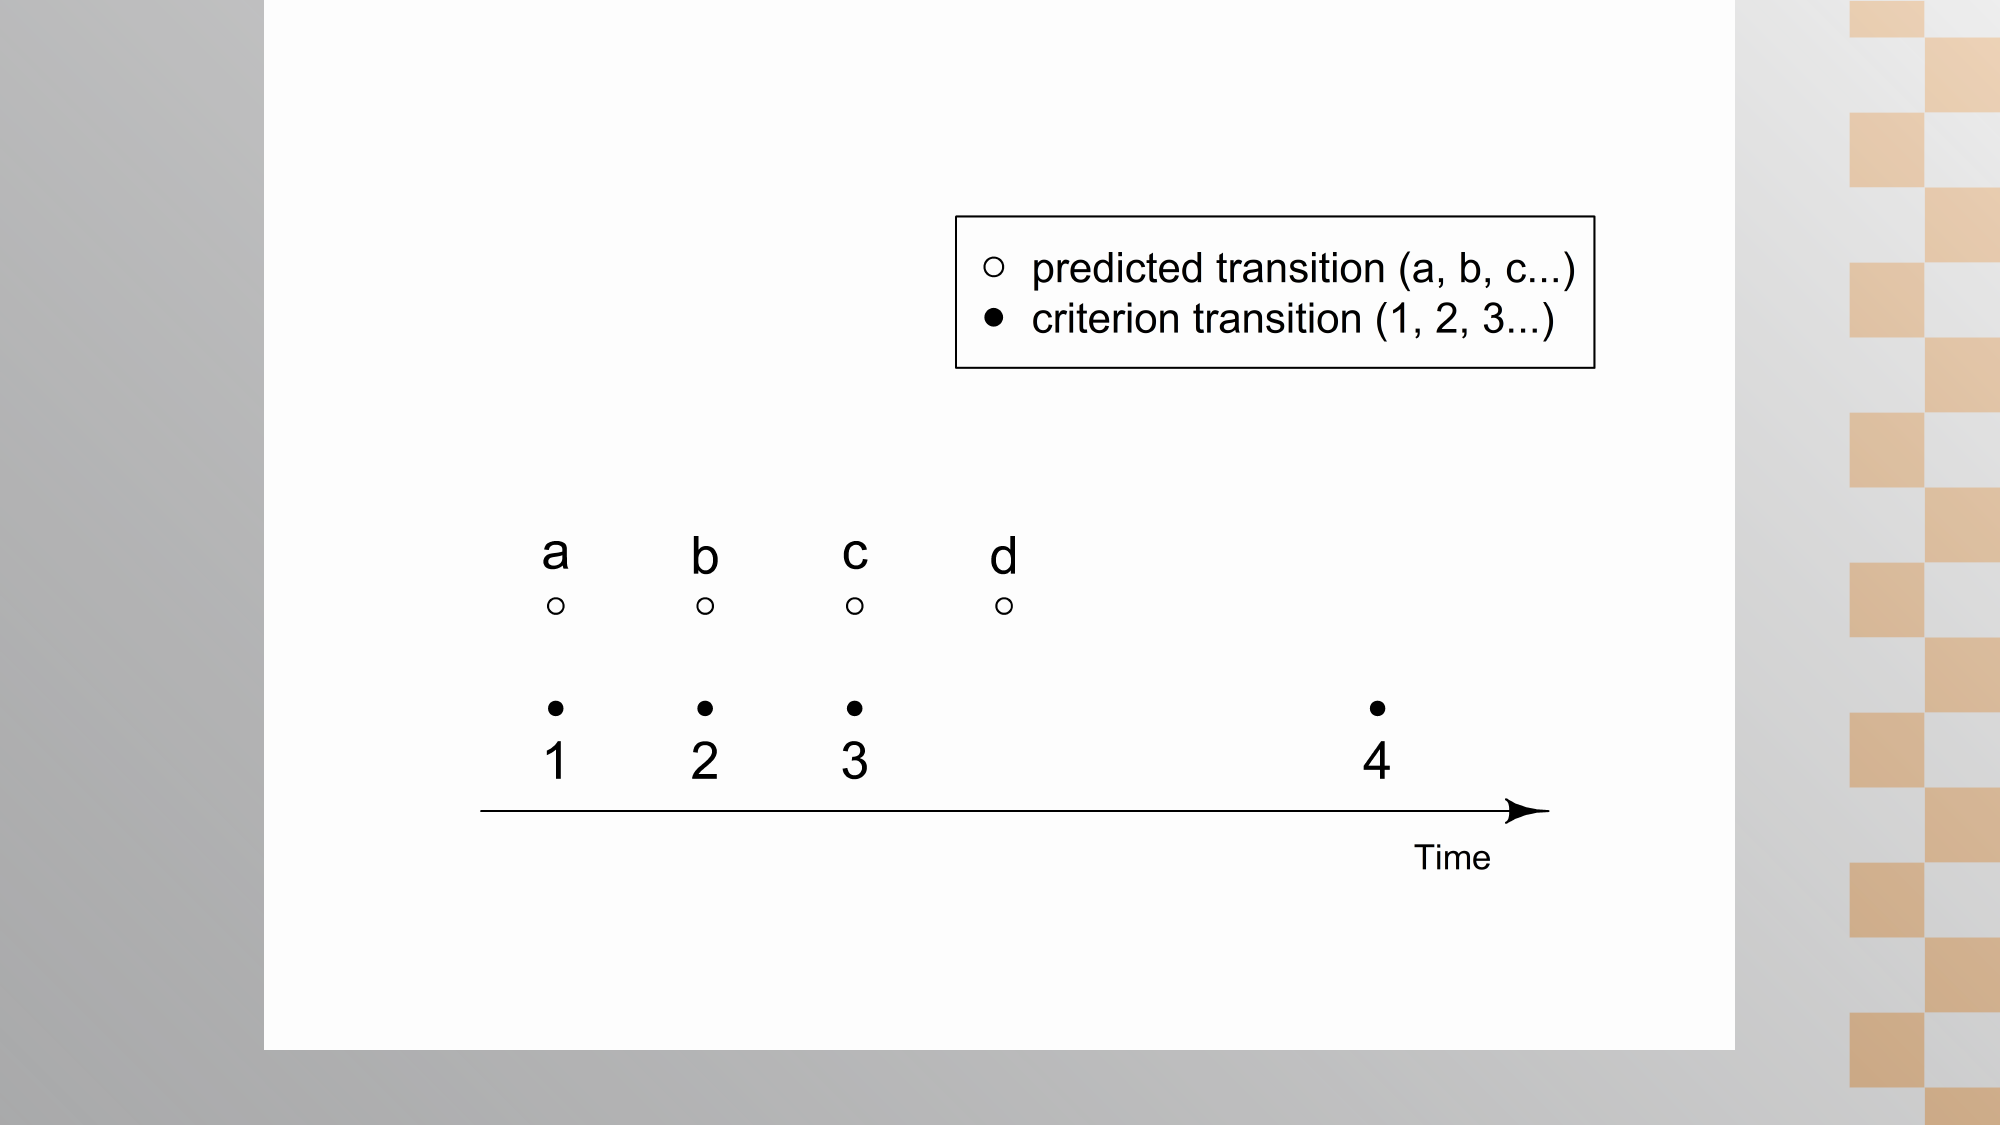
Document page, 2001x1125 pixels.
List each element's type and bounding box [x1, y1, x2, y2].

list [264, 0, 1735, 1050]
